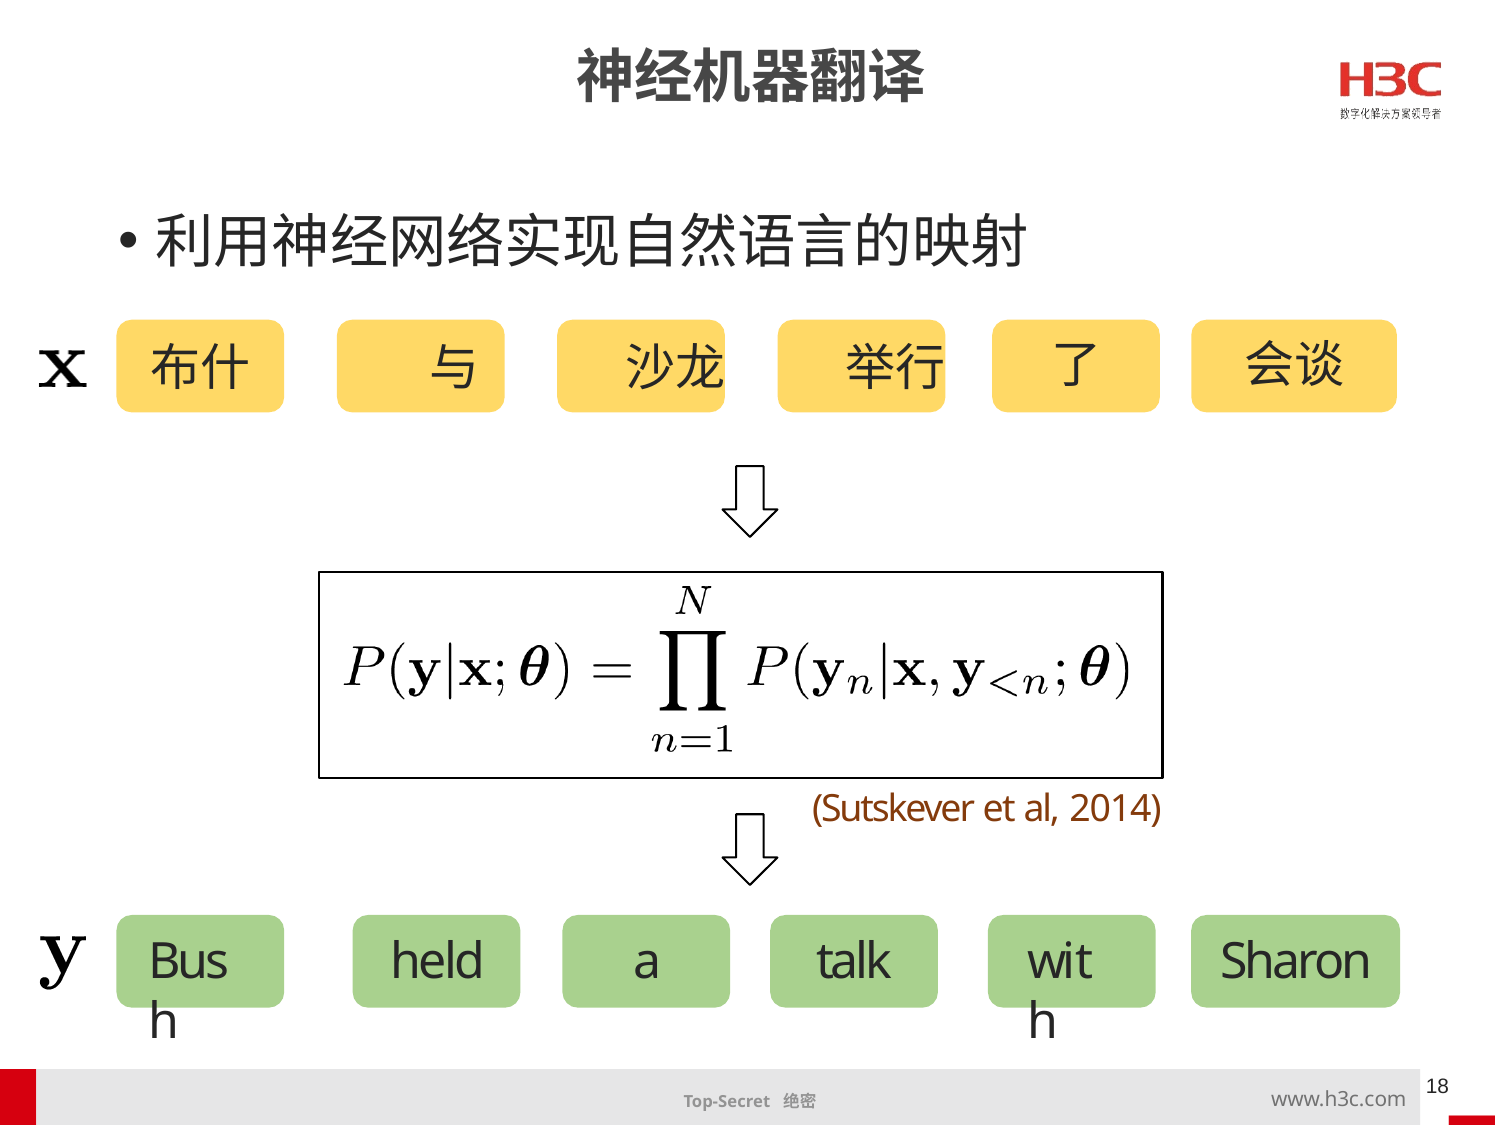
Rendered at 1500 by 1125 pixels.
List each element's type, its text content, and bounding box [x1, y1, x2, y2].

text_box [116, 396, 285, 413]
text_box [343, 586, 1129, 752]
text_box [770, 914, 938, 1008]
text_box talk [814, 926, 913, 989]
text_box a [631, 926, 662, 989]
text_box [722, 814, 778, 885]
text_box 利用神经网络实现自然语言的映射 布什 与 沙龙 举行 [116, 202, 1033, 396]
picture [1314, 42, 1466, 138]
text_box [1191, 319, 1397, 413]
text_box 神经机器翻译 [472, 36, 1028, 109]
text_box [1191, 914, 1401, 1008]
picture [0, 1069, 1497, 1125]
text_box 会谈 [1242, 330, 1347, 393]
text_box [318, 572, 1163, 778]
text_box [39, 932, 89, 990]
text_box [352, 914, 521, 1008]
text_box 了 [1049, 330, 1104, 393]
text_box [557, 396, 725, 413]
text_box Bush [146, 926, 255, 1049]
text_box [38, 345, 89, 387]
text_box [116, 914, 285, 1008]
text_box [987, 914, 1156, 1008]
text_box Sharon [1218, 926, 1374, 989]
text_box [336, 396, 505, 413]
text_box [562, 914, 731, 1008]
text_box (Sutskever et al, 2014) [810, 782, 1225, 830]
text_box with [1025, 926, 1120, 1049]
text_box [992, 319, 1160, 413]
text_box [777, 396, 946, 413]
text_box [722, 466, 778, 537]
text_box held [388, 926, 486, 989]
